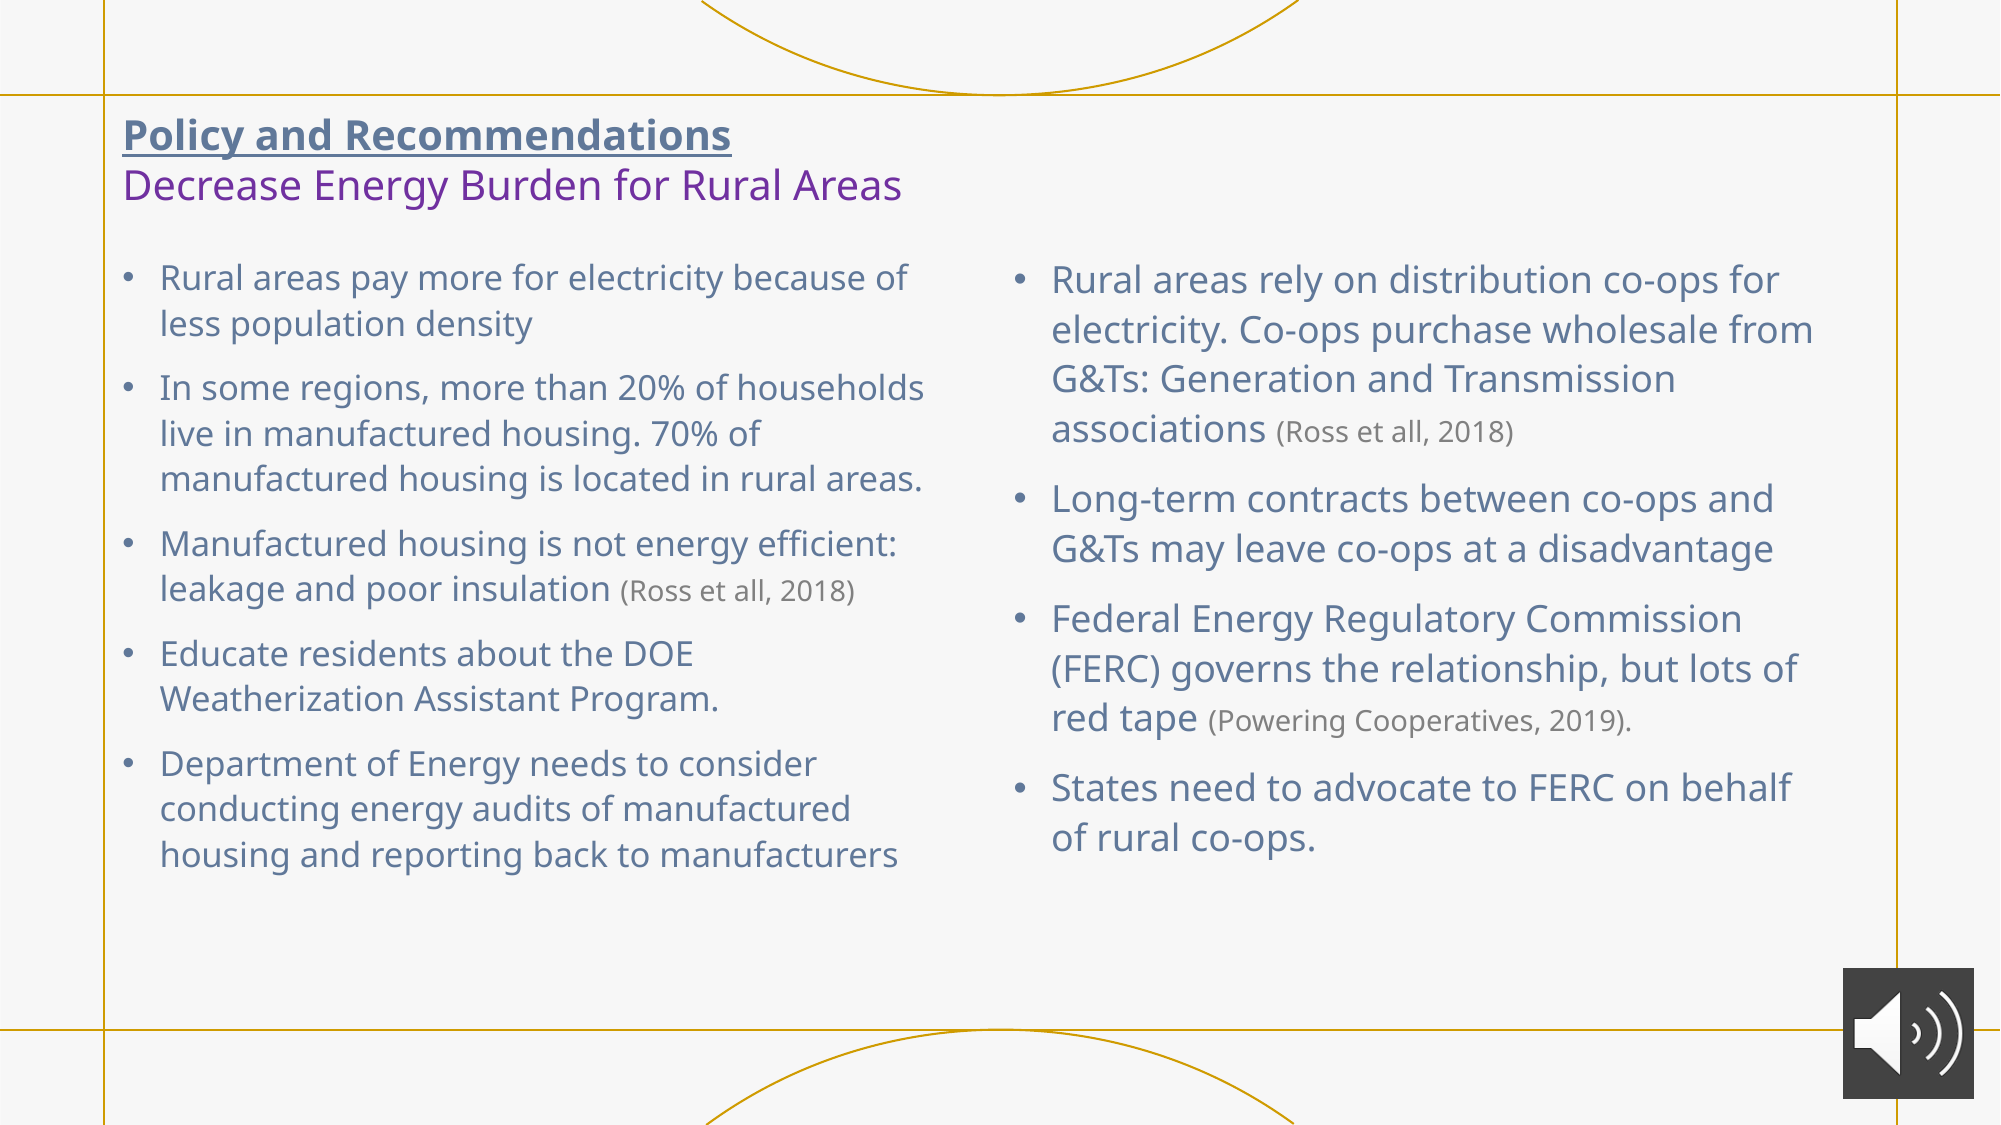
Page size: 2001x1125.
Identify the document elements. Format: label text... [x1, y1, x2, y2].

list Rural areas pay more for electricity because of less population density In some regions, more than 20% of households live in manufactured housing. 70% of manufactured housing is located in rural areas. Manufactured housing is not energy efficient: leakage and poor insulation (Ross et all, 2018) Educate residents about the DOE Weatherization Assistant Program. Department of Energy needs to consider conducting energy audits of manufactured housing and reporting back to manufacturers [107, 244, 942, 923]
text_box Rural areas rely on distribution co-ops for electricity. Co-ops purchase wholesale from G&Ts: Generation and Transmission associations (Ross et all, 2018) Long-term contracts between co-ops and G&Ts may leave co-ops at a disadvantage Federal Energy Regulatory Commission (FERC) governs the relationship, but lots of red tape (Powering Cooperatives, 2019). States need to advocate to FERC on behalf of rural co-ops. [998, 244, 1833, 923]
title Policy and Recommendations Decrease Energy Burden for Rural Areas [107, 101, 1833, 217]
picture [1841, 966, 1975, 1100]
